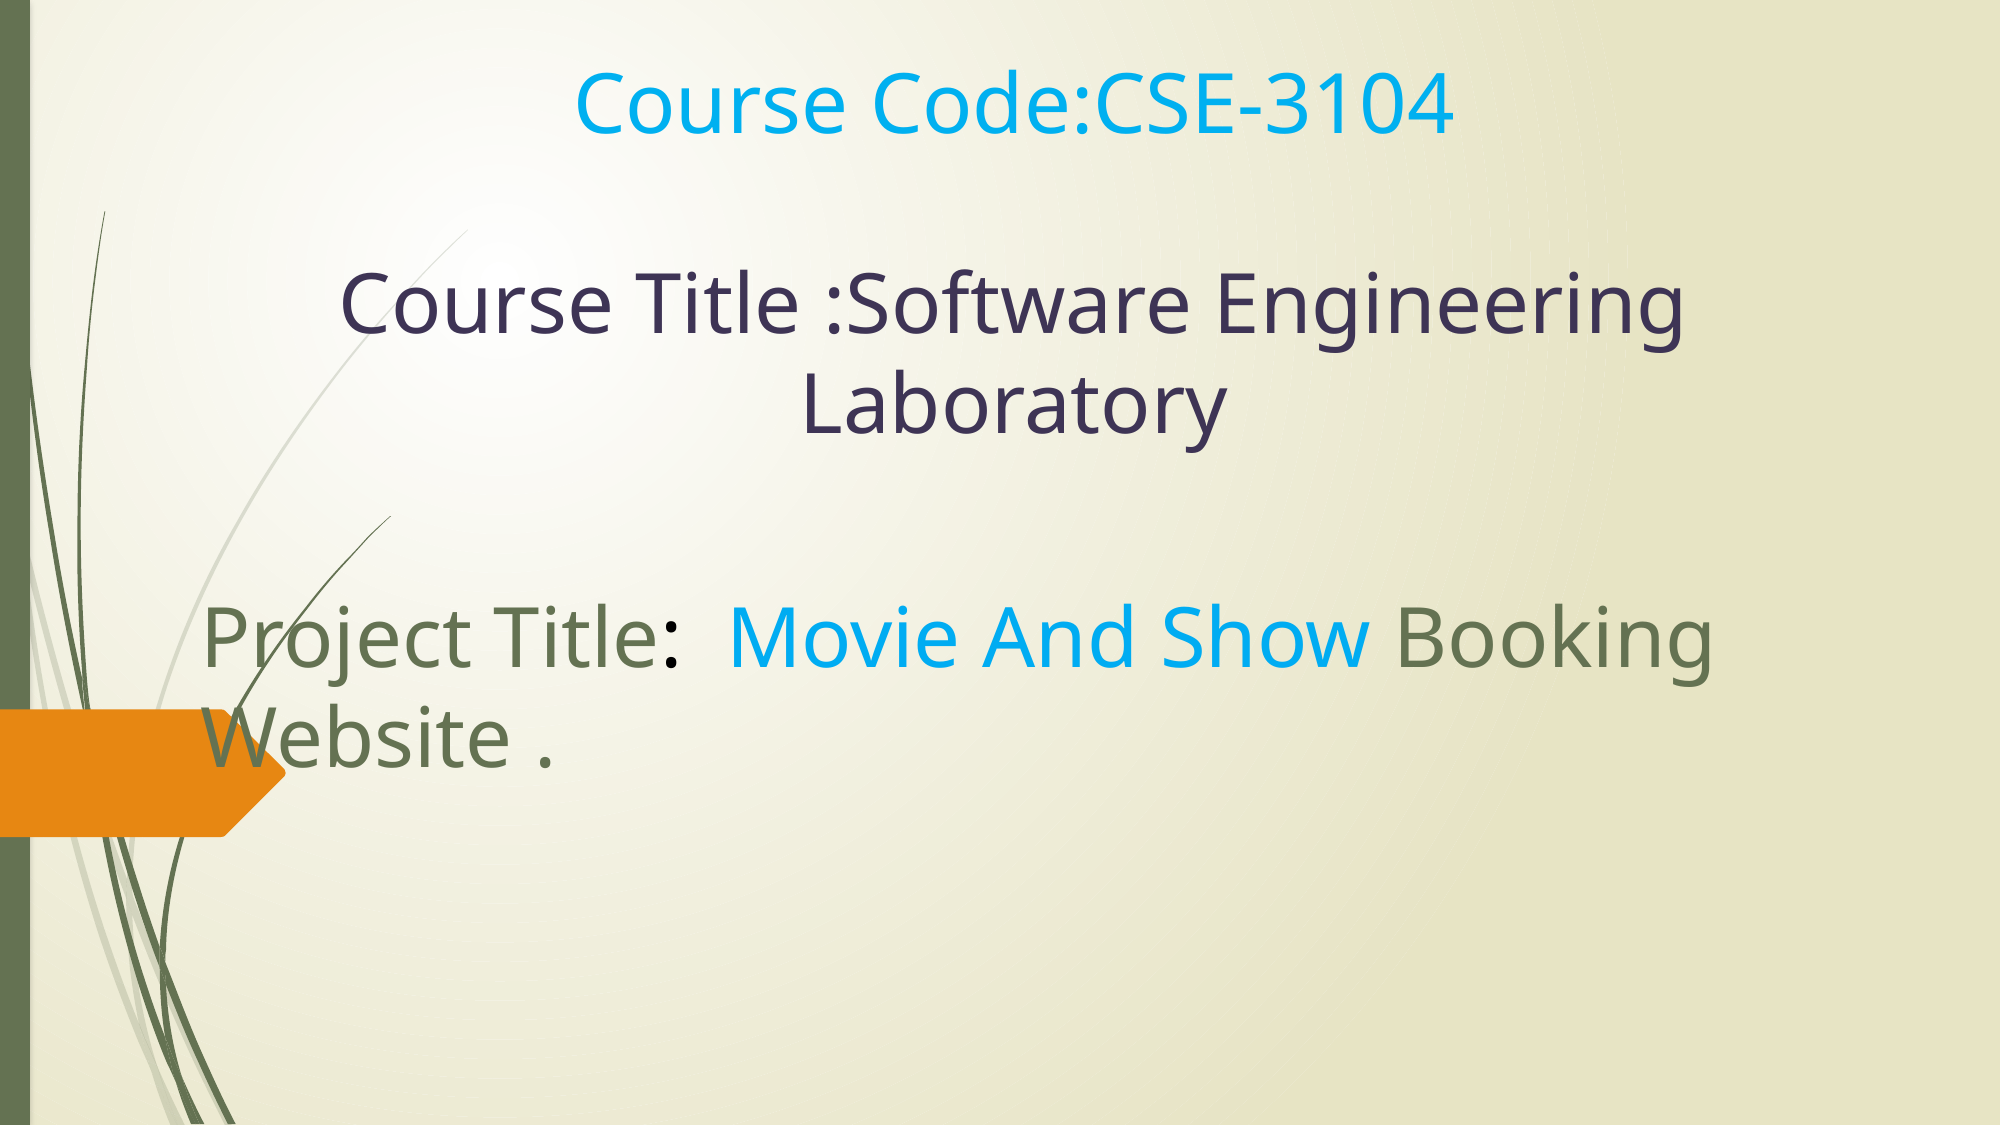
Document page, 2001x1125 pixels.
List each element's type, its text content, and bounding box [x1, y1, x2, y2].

text_box Project Title: Movie And Show Booking Website . [185, 576, 2000, 792]
text_box Course Code:CSE-3104 Course Title :Software Engineering Laboratory [185, 43, 1843, 458]
